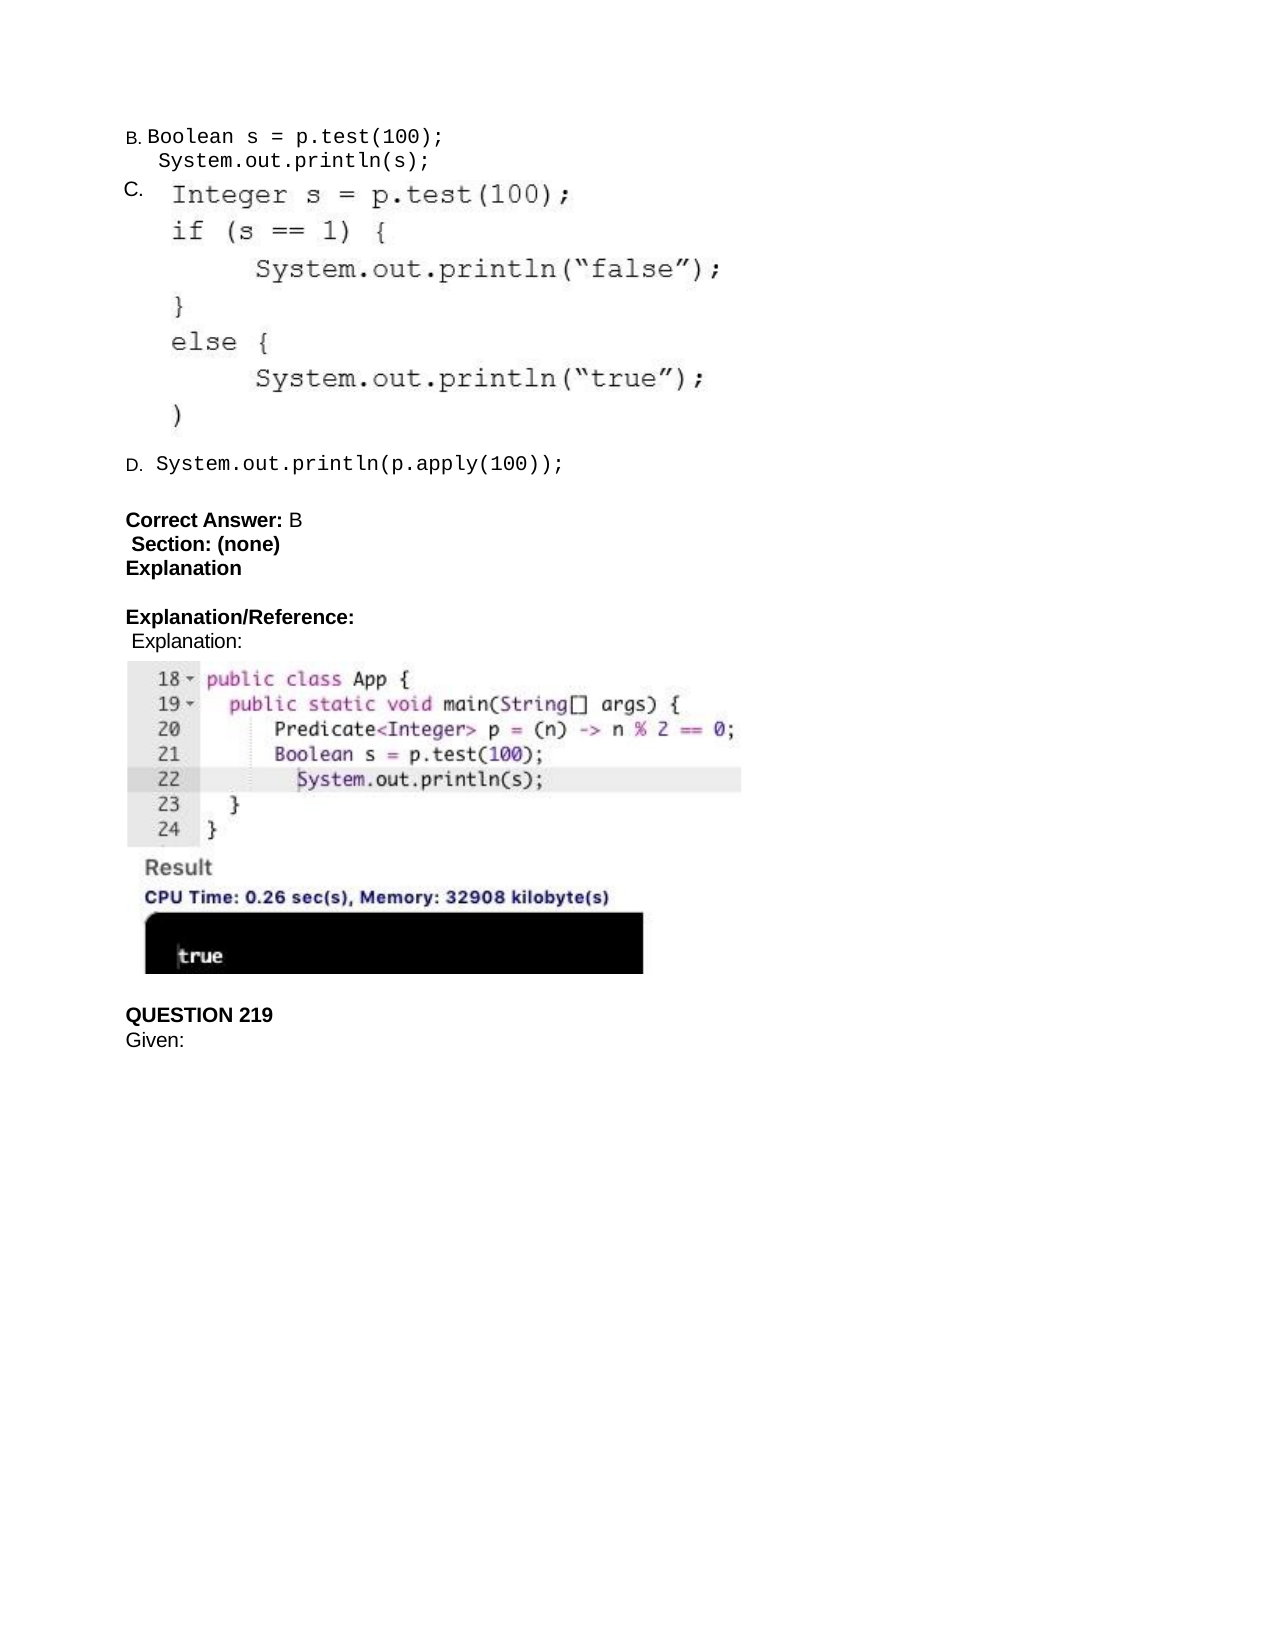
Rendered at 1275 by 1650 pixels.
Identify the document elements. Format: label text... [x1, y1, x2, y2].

text_box QUESTION 219 Given: [123, 1000, 277, 1052]
text_box [171, 180, 719, 437]
text_box B. Boolean s = p.test(100); System.out.println(s); C. [123, 122, 461, 201]
text_box [127, 661, 742, 974]
text_box D. System.out.println(p.apply(100)); Correct Answer: B Section: (none) Explanation Explanation/Reference: Explanation: [123, 437, 573, 653]
